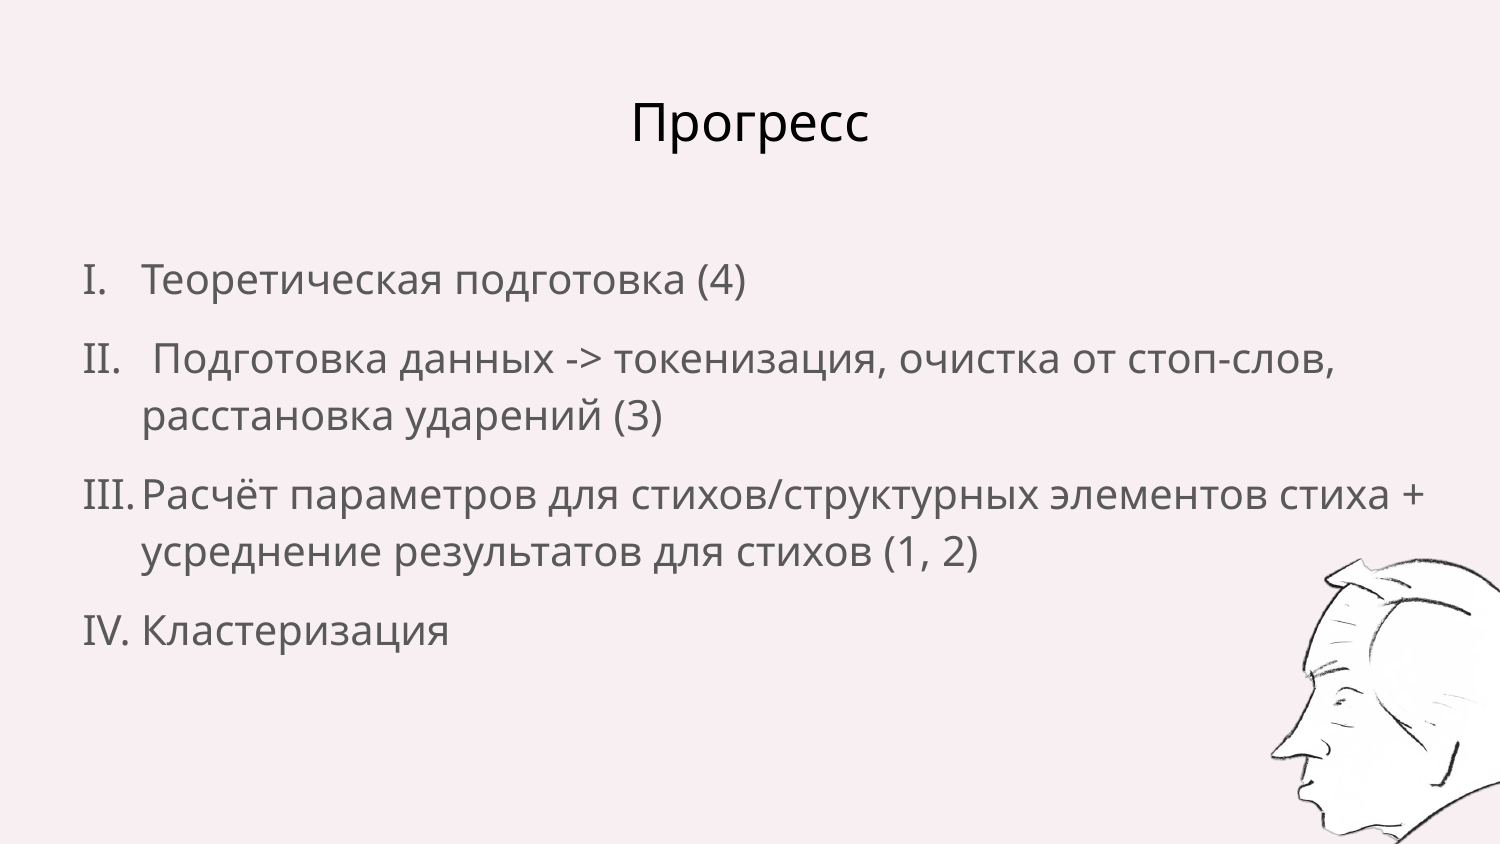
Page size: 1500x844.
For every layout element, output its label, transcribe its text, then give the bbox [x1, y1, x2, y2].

title Прогресс [51, 72, 1449, 167]
picture [1257, 514, 1500, 844]
list Теоретическая подготовка (4) Подготовка данных -> токенизация, очистка от стоп-слов, расстановка ударений (3) Расчёт параметров для стихов/структурных элементов стиха + усреднение результатов для стихов (1, 2) Кластеризация [51, 230, 1449, 747]
